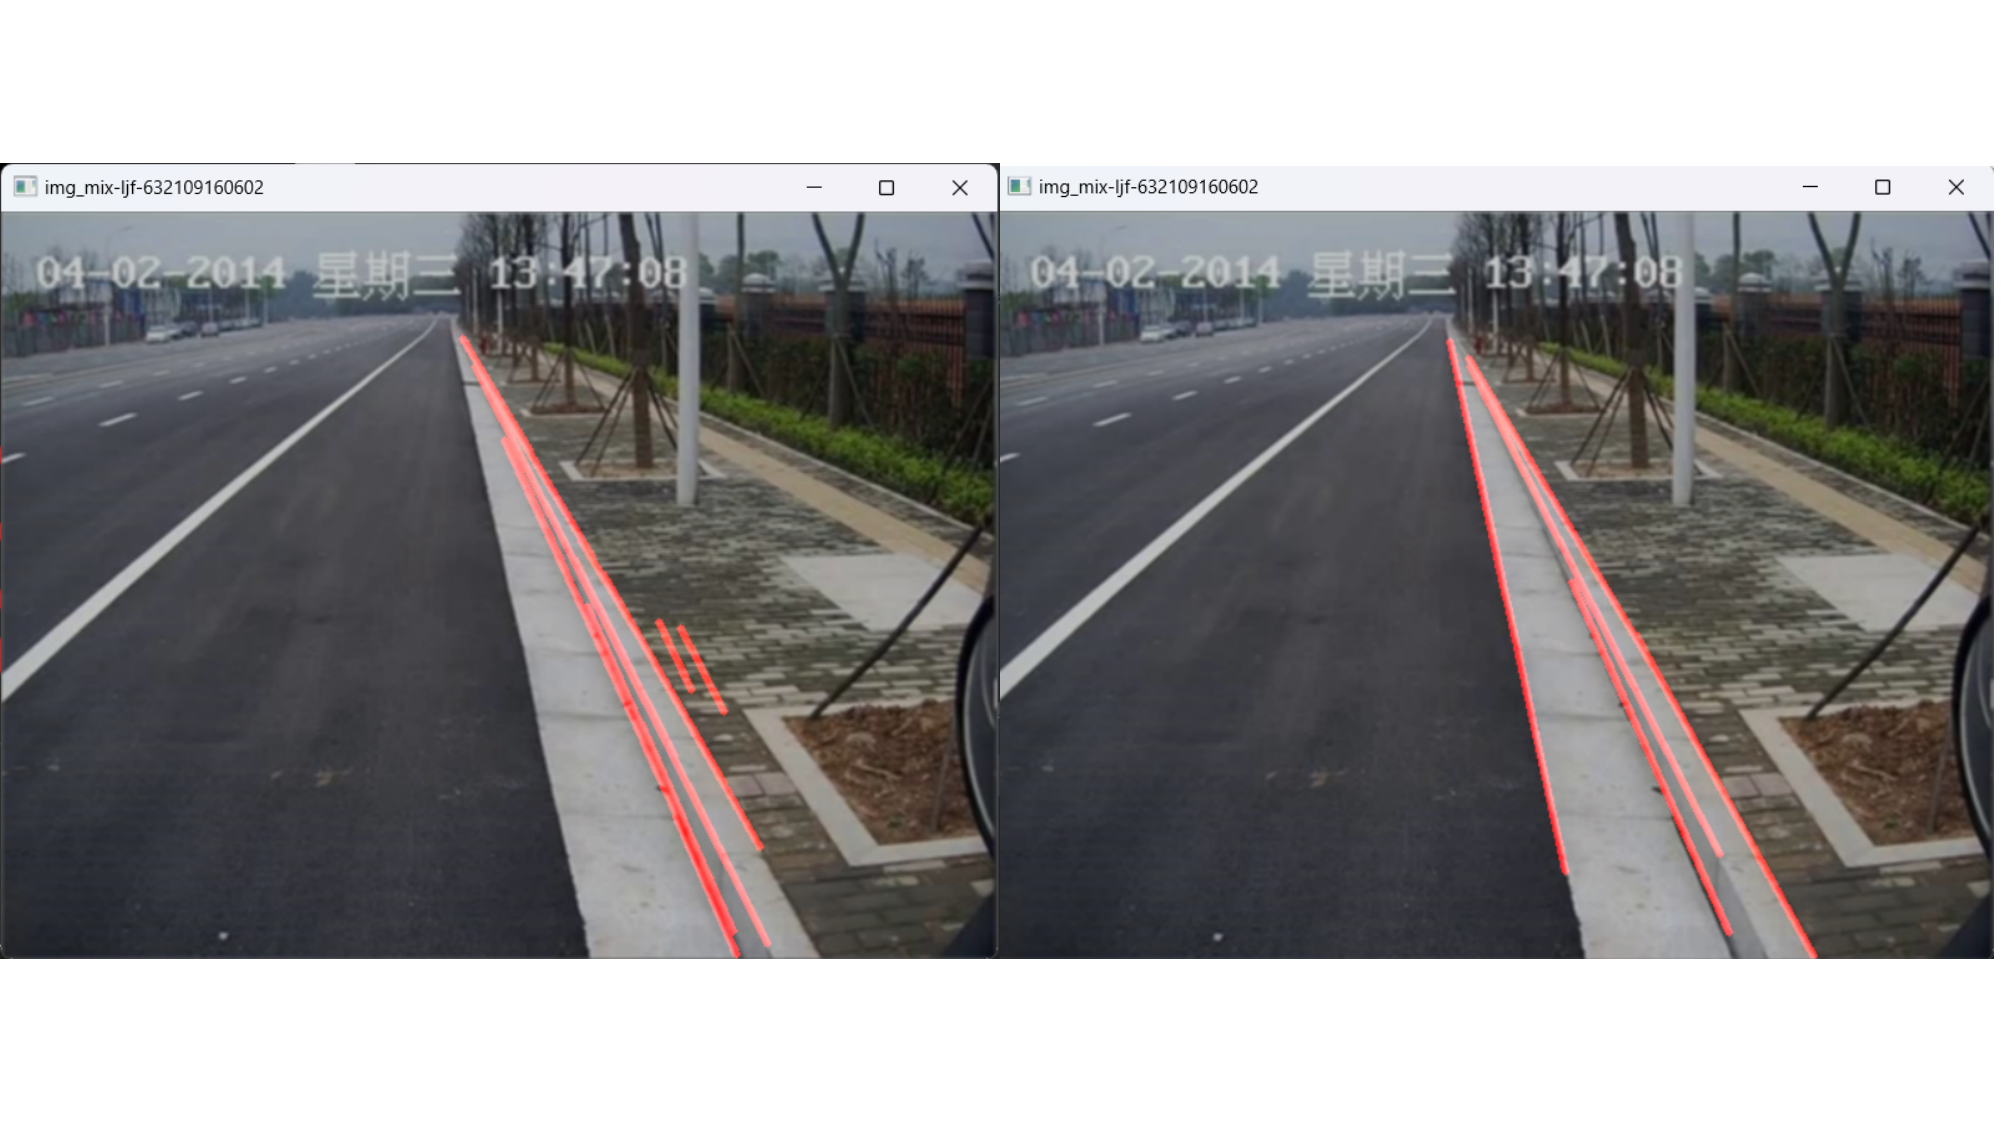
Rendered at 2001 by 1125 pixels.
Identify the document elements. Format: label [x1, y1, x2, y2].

picture [0, 163, 1994, 959]
